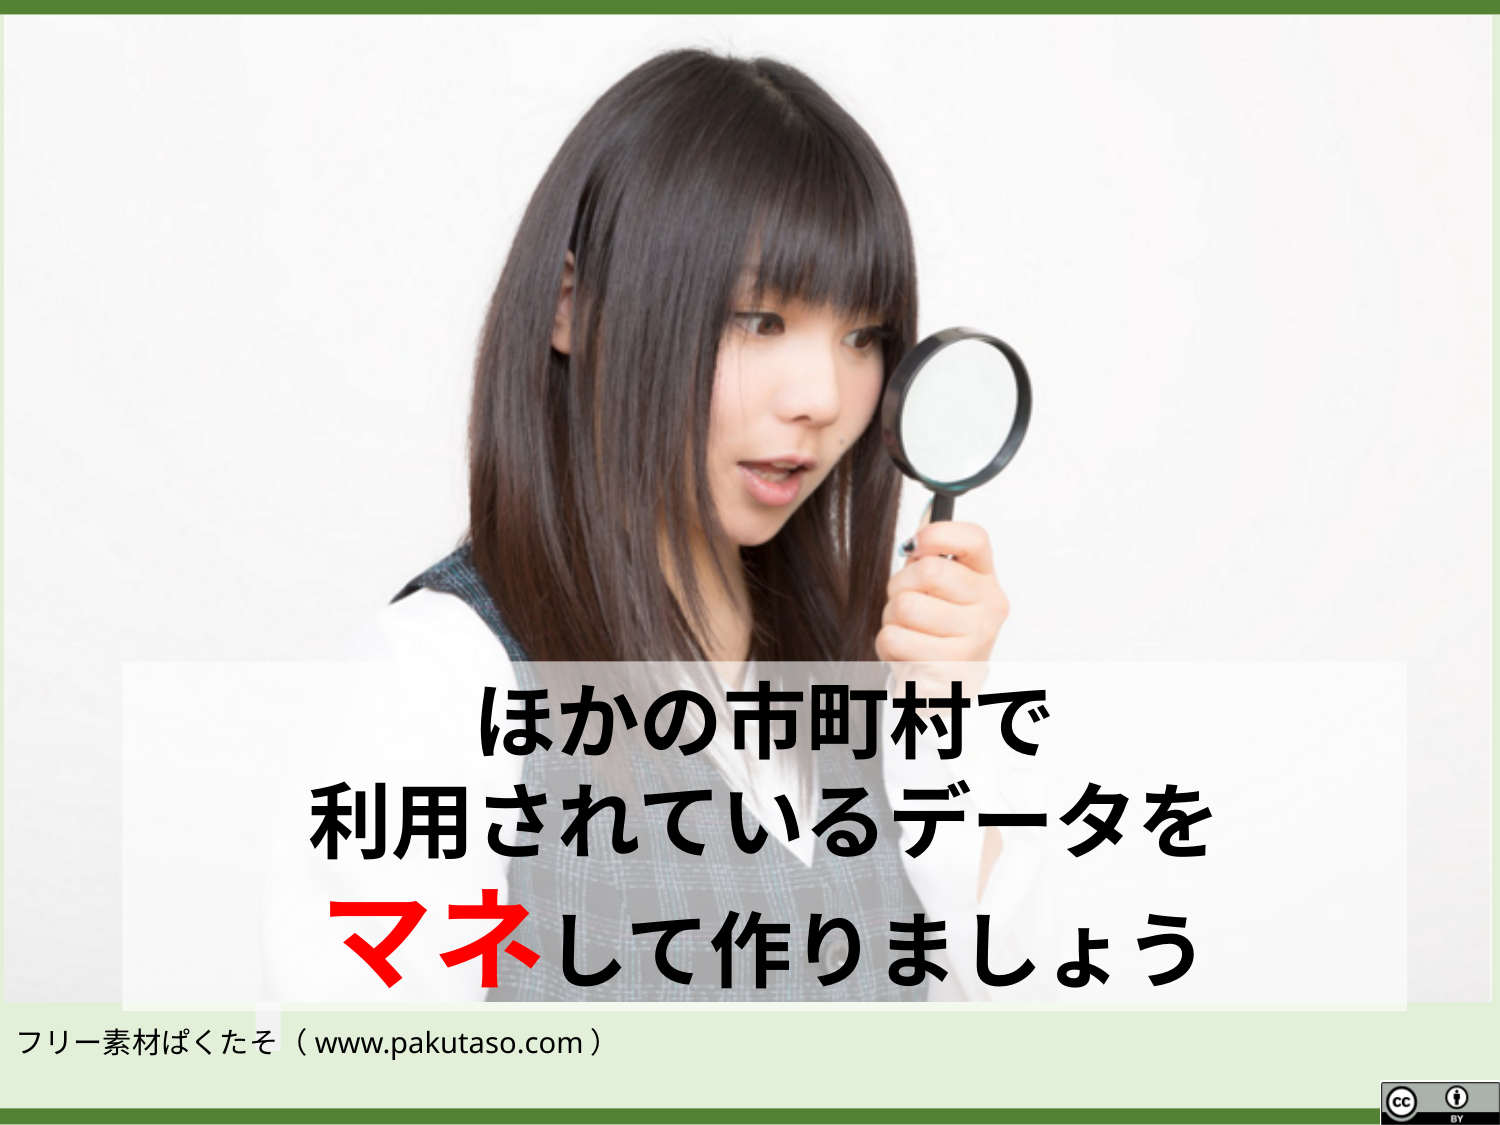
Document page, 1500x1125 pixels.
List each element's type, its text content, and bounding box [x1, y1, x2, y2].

text_box フリー素材ぱくたそ（www.pakutaso.com） [0, 1016, 806, 1067]
picture [1380, 1080, 1500, 1125]
picture [4, 15, 1493, 1002]
text_box ほかの市町村で 利用されているデータを マネして作りましょう [122, 1002, 1408, 1012]
